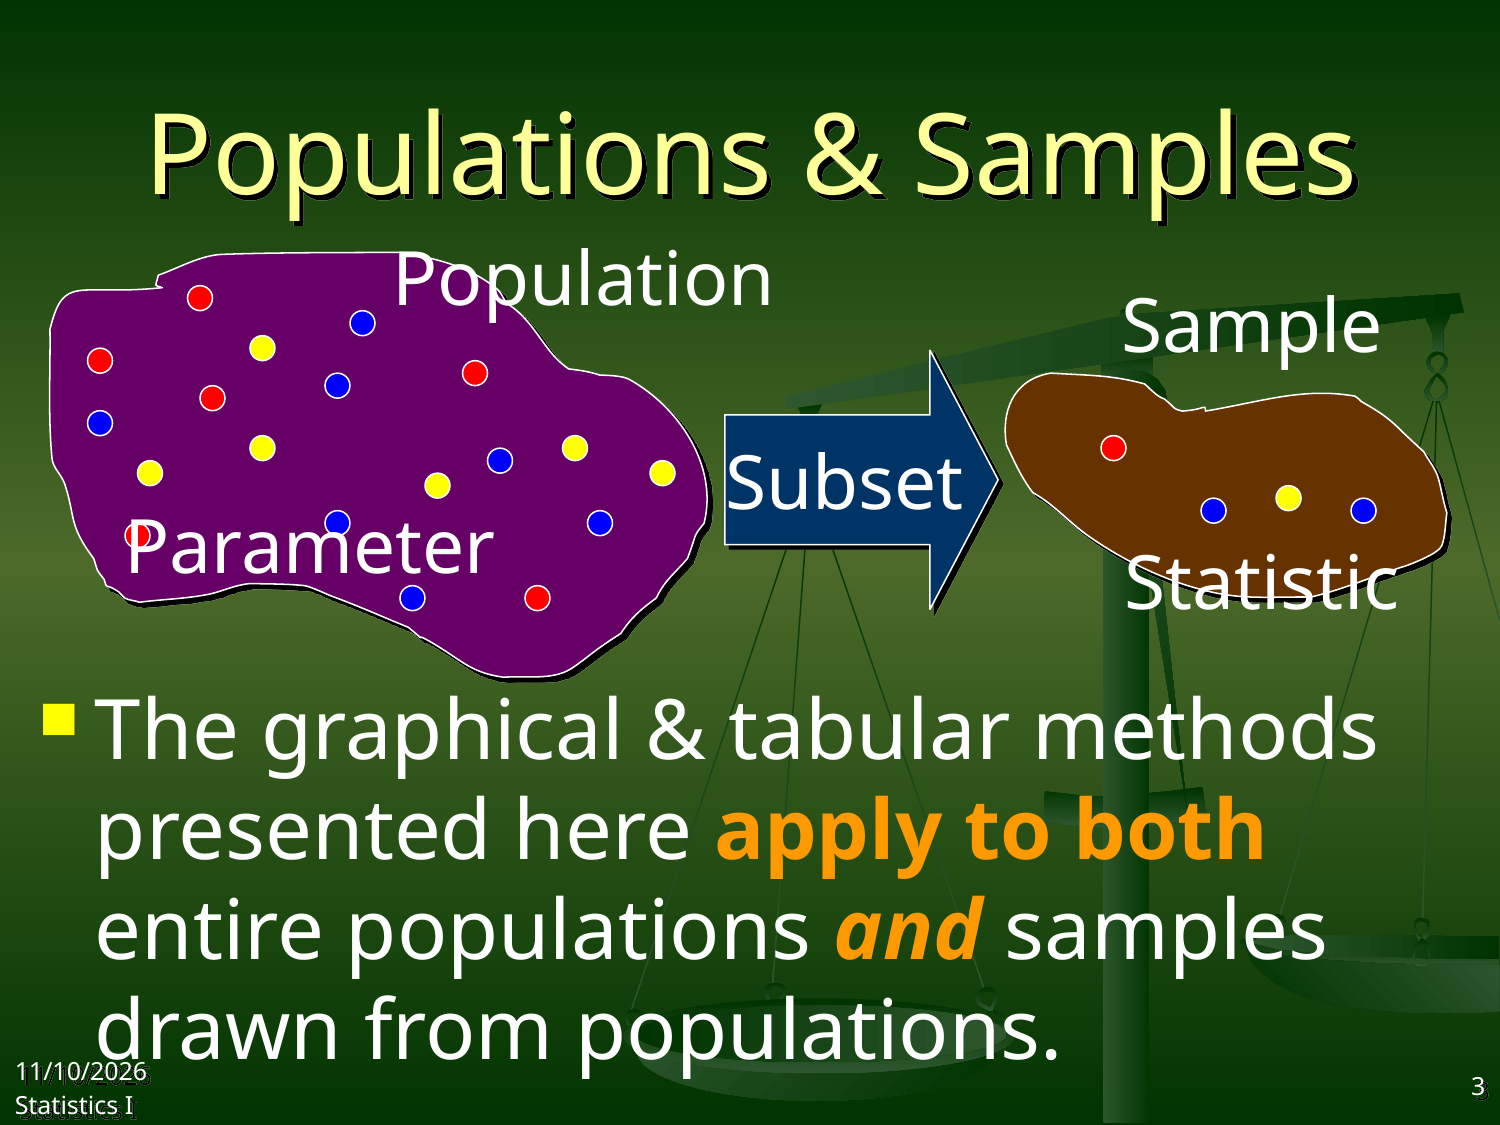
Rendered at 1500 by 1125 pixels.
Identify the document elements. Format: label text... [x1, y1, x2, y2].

text_box Statistic [1109, 527, 1414, 632]
text_box [587, 510, 613, 536]
text_box [1005, 373, 1447, 563]
text_box [1101, 435, 1127, 461]
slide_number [0, 1049, 351, 1125]
text_box [462, 360, 488, 386]
text_box Parameter [109, 491, 511, 597]
list The graphical & tabular methods presented here apply to both entire populations and samples drawn from populations. [23, 668, 1483, 1071]
title Populations & Samples [76, 55, 1428, 244]
text_box [525, 585, 550, 611]
text_box [200, 385, 226, 411]
text_box [487, 448, 513, 474]
text_box [249, 335, 275, 361]
text_box [49, 252, 708, 678]
text_box [562, 435, 588, 461]
text_box Sample [1106, 270, 1398, 375]
text_box [324, 373, 350, 399]
text_box [1201, 498, 1227, 524]
slide_number 3 [1149, 1049, 1500, 1125]
text_box [1351, 498, 1377, 524]
text_box [399, 597, 425, 611]
text_box [187, 285, 213, 311]
text_box Subset [724, 349, 999, 610]
text_box Population [377, 223, 791, 328]
text_box [249, 435, 275, 461]
text_box [137, 460, 163, 486]
text_box [87, 410, 113, 436]
text_box [650, 460, 676, 486]
text_box [425, 473, 451, 491]
text_box [87, 348, 113, 374]
text_box [350, 310, 376, 336]
text_box [1276, 485, 1302, 511]
